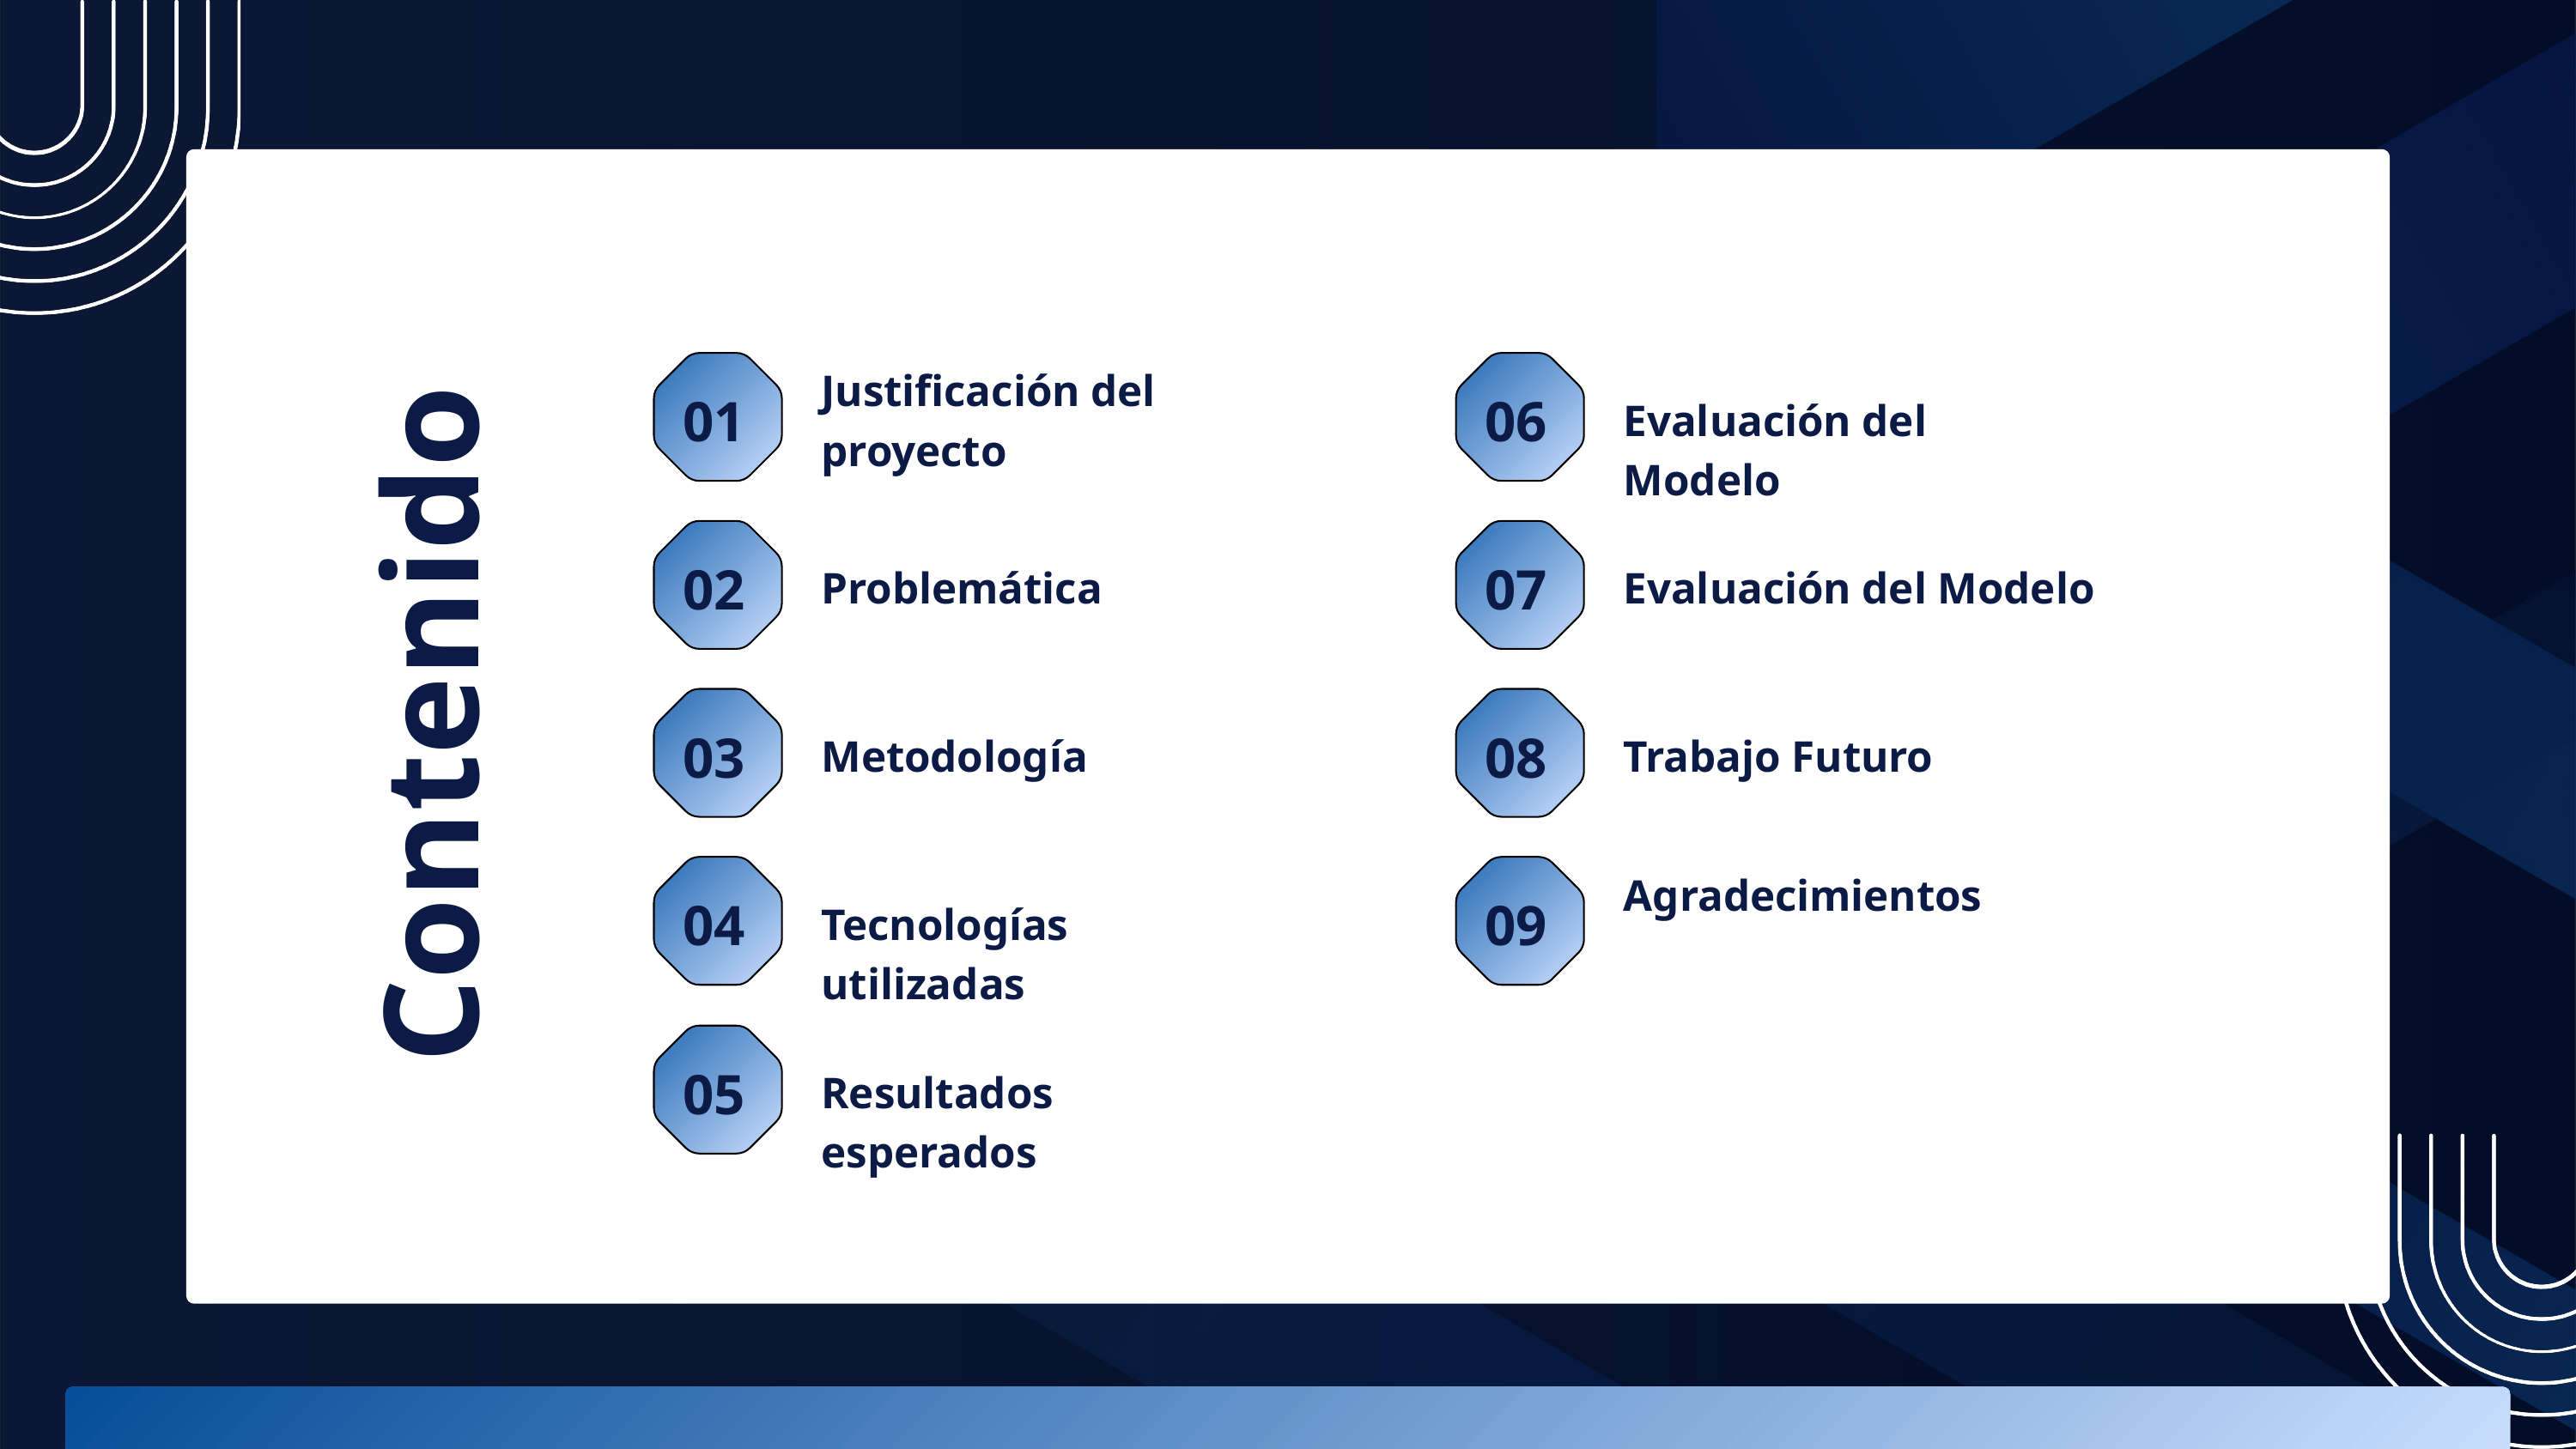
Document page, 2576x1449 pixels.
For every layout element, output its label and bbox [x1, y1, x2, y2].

text_box [653, 520, 782, 650]
text_box [1455, 352, 1584, 482]
text_box [185, 149, 2391, 1304]
text_box [65, 1386, 2511, 1449]
text_box [653, 856, 782, 985]
text_box [1455, 856, 1584, 985]
text_box [1455, 520, 1584, 650]
text_box [653, 352, 782, 482]
text_box [0, 315, 2335, 1449]
text_box [2335, 1133, 2576, 1449]
text_box [653, 688, 782, 817]
text_box [1455, 688, 1584, 817]
text_box [653, 1025, 782, 1155]
text_box [0, 0, 241, 315]
text_box [241, 0, 2576, 1133]
